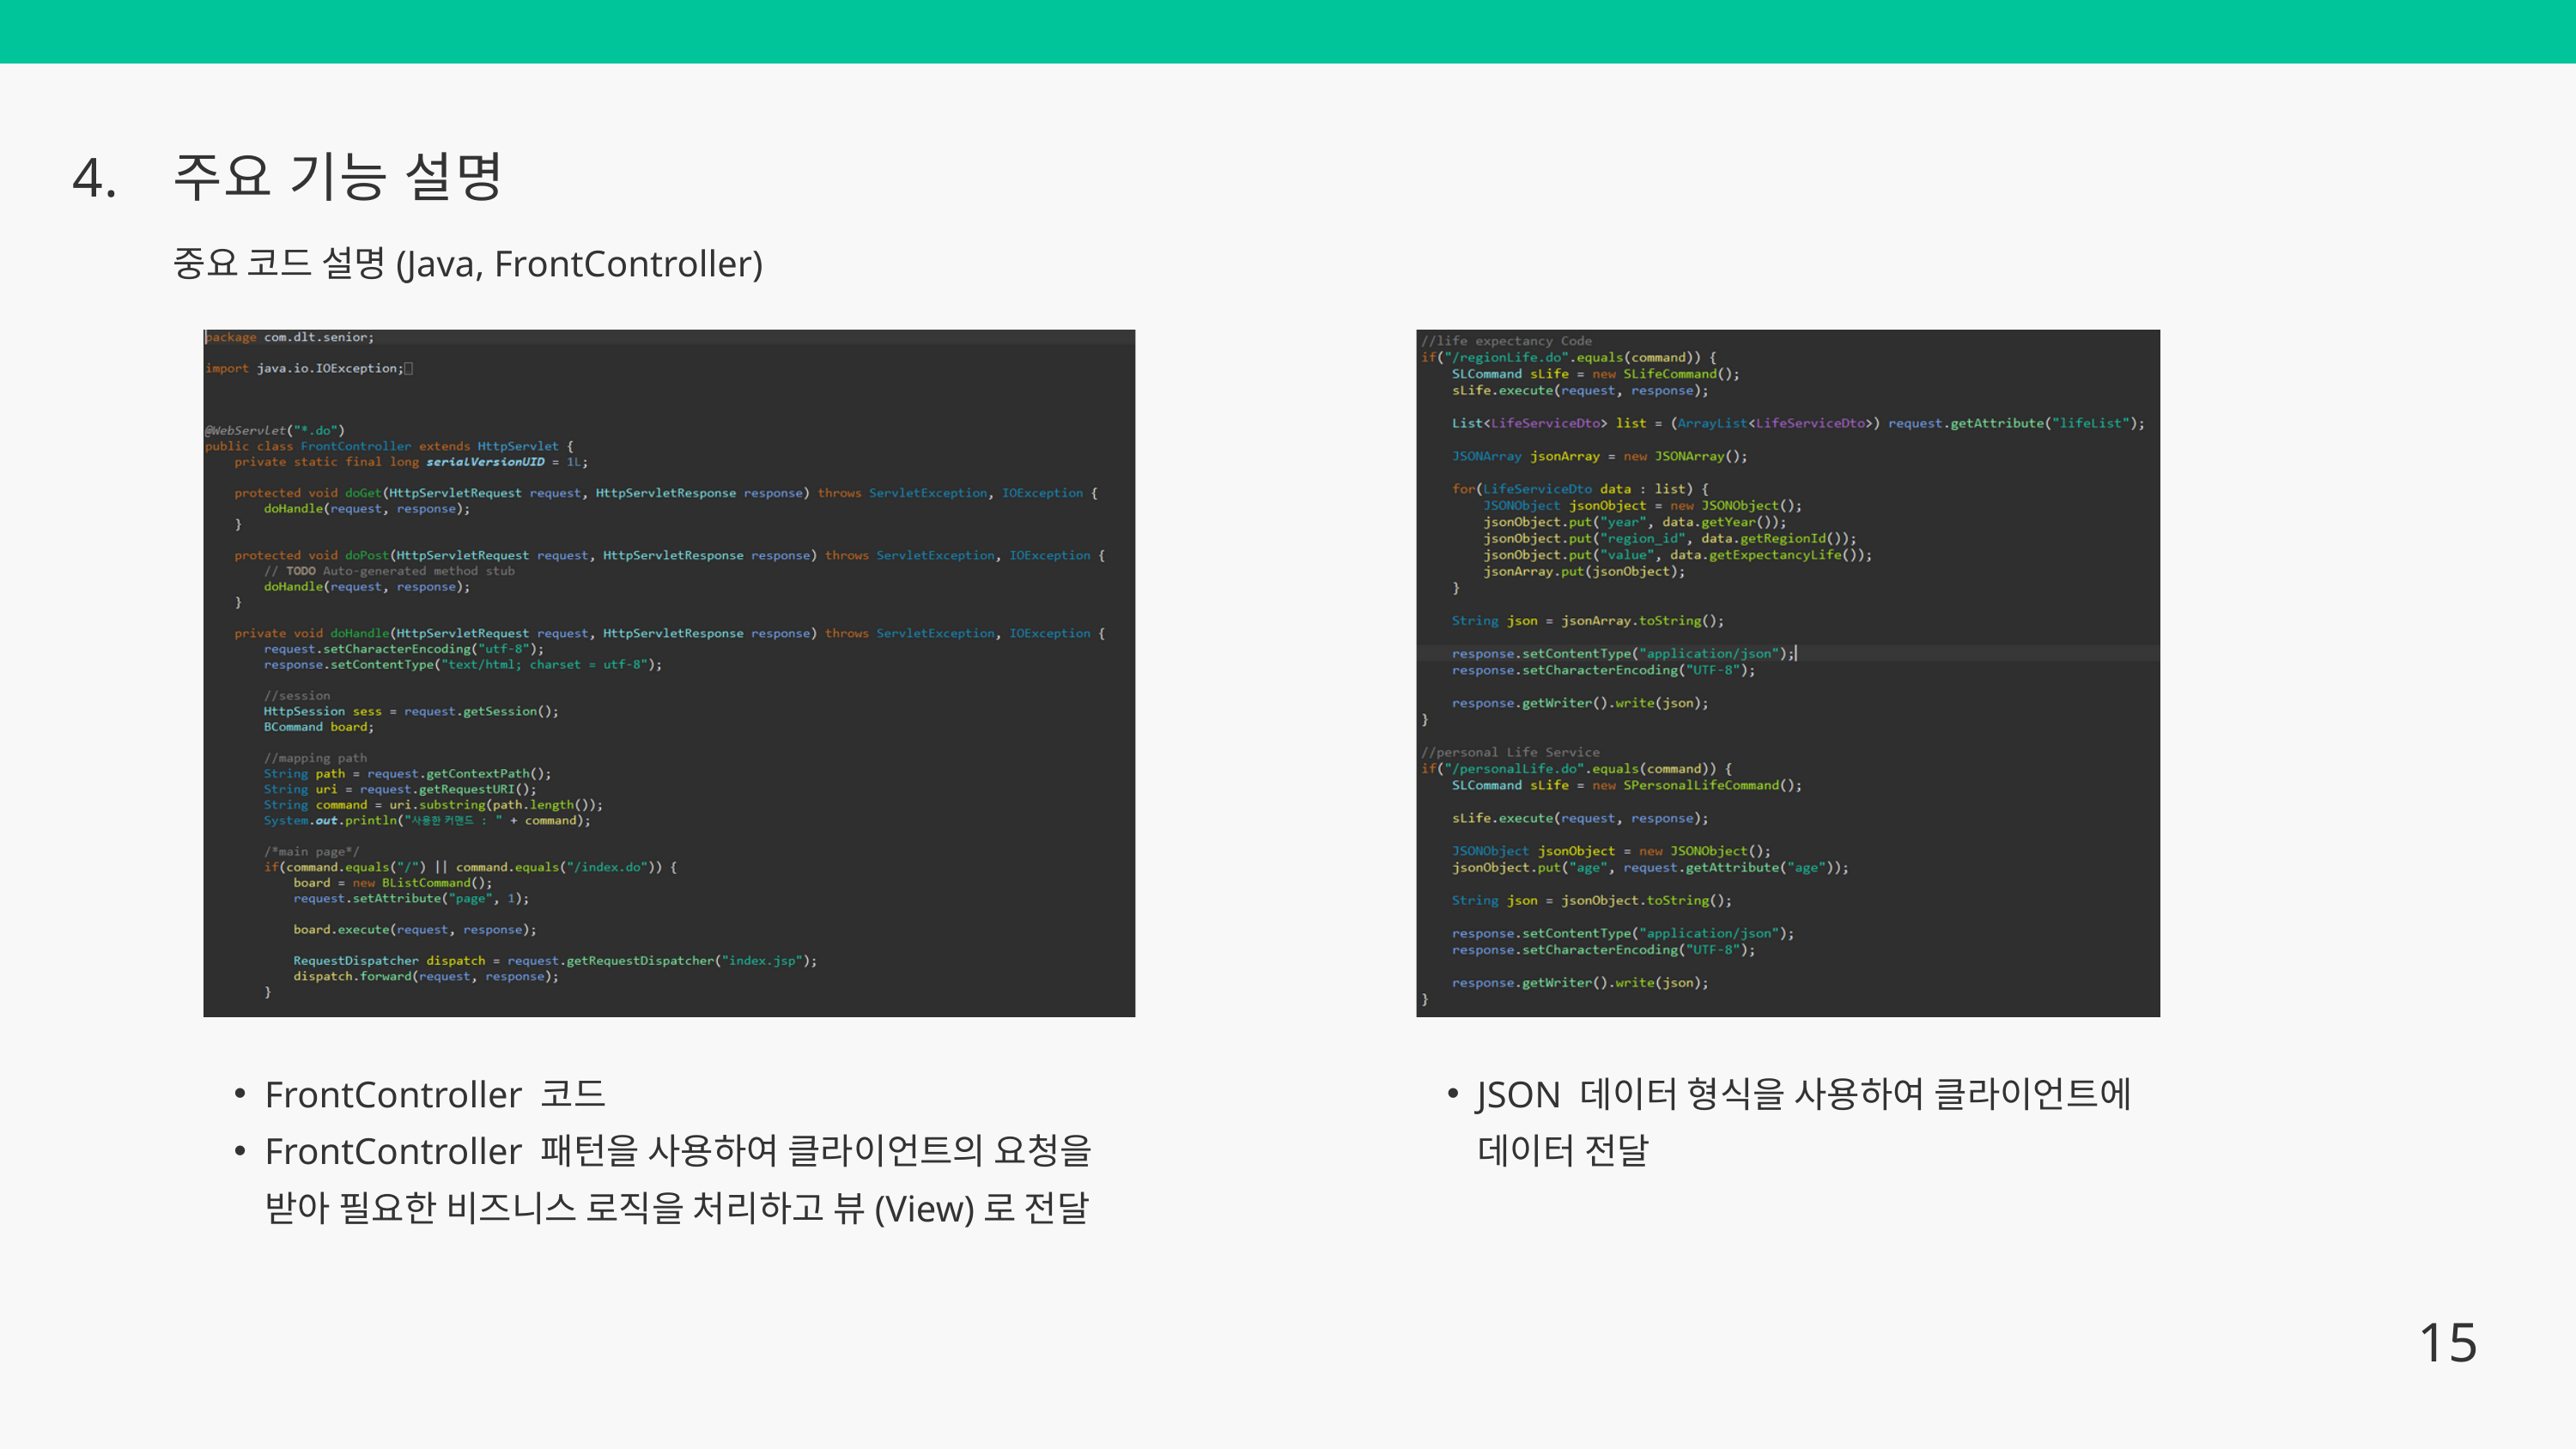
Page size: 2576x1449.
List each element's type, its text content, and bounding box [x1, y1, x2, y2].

text_box 4. [46, 143, 145, 209]
text_box FrontController 코드 FrontController 패턴을 사용하여 클라이언트의 요청을 받아 필요한 비즈니스 로직을 처리하고 뷰(View)로 전달 [204, 1057, 1108, 1229]
text_box 주요 기능 설명 [173, 143, 1666, 209]
text_box 중요 코드 설명(Java, FrontController) [173, 227, 1296, 284]
text_box [1416, 330, 2160, 1017]
text_box [204, 330, 1136, 1017]
text_box 15 [2383, 1286, 2480, 1373]
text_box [0, 0, 2576, 64]
text_box JSON 데이터 형식을 사용하여 클라이언트에 데이터 전달 [1416, 1057, 2147, 1173]
